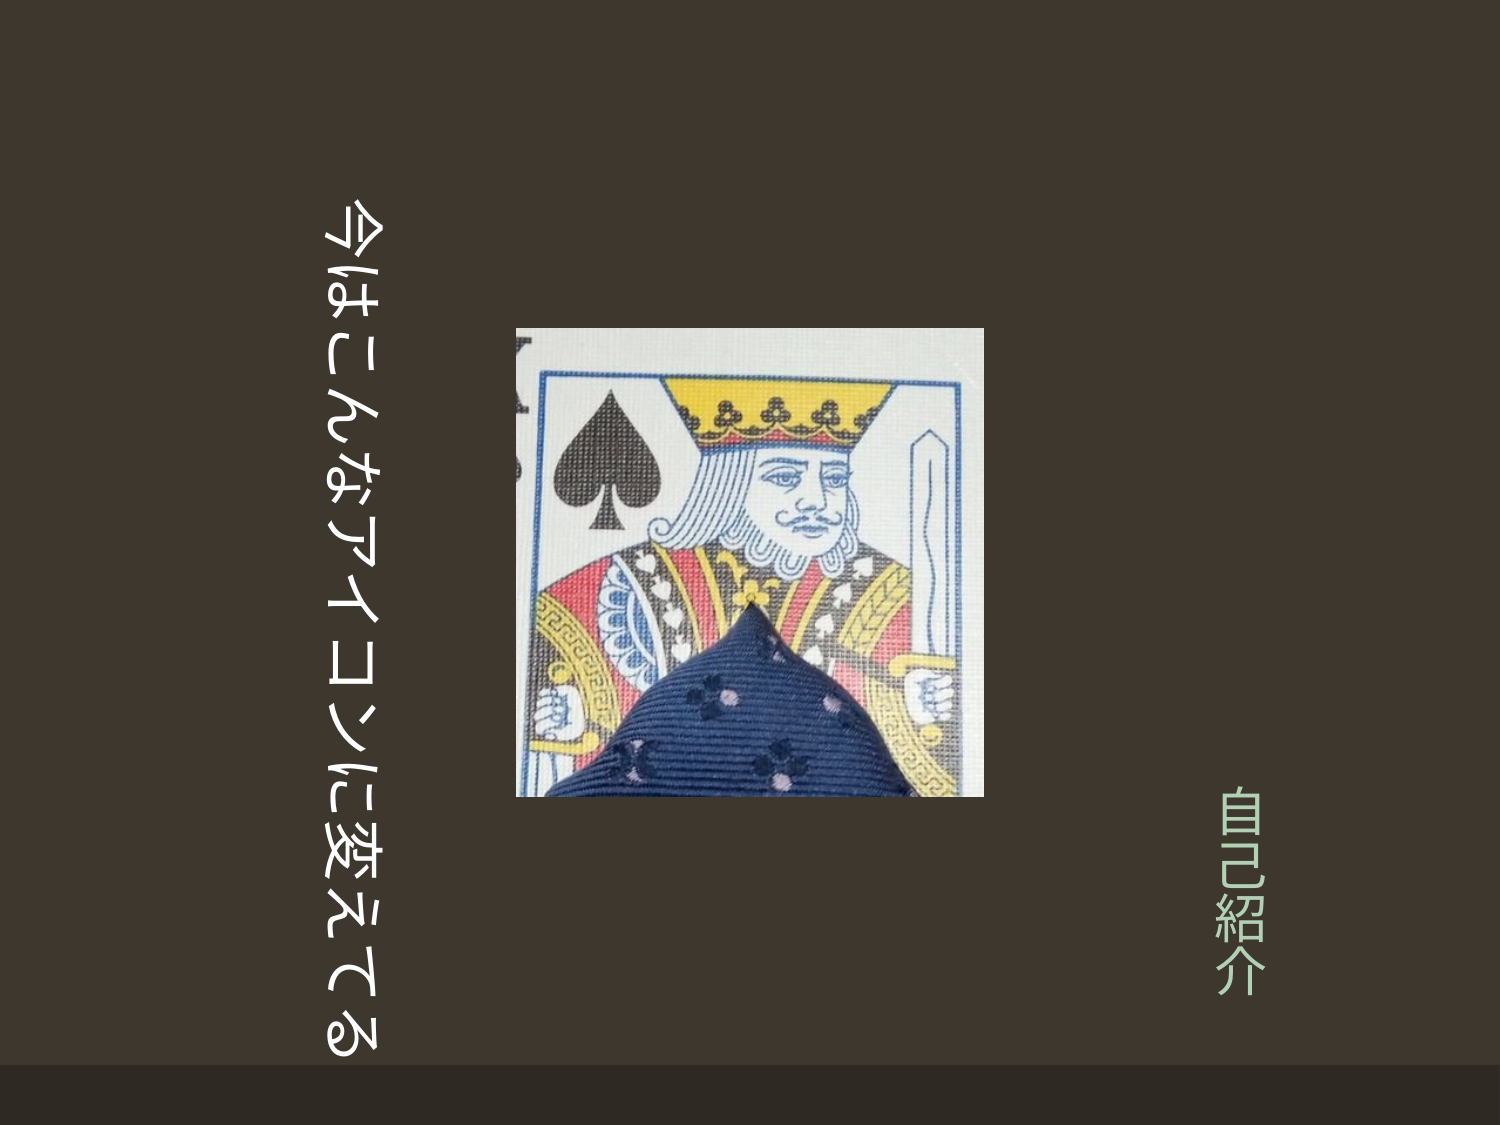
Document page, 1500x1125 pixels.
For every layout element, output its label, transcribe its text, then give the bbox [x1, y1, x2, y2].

picture [516, 328, 984, 797]
text_box 今はこんなアイコンに変えてる [293, 182, 400, 975]
title 自己紹介 [1198, 59, 1396, 1014]
